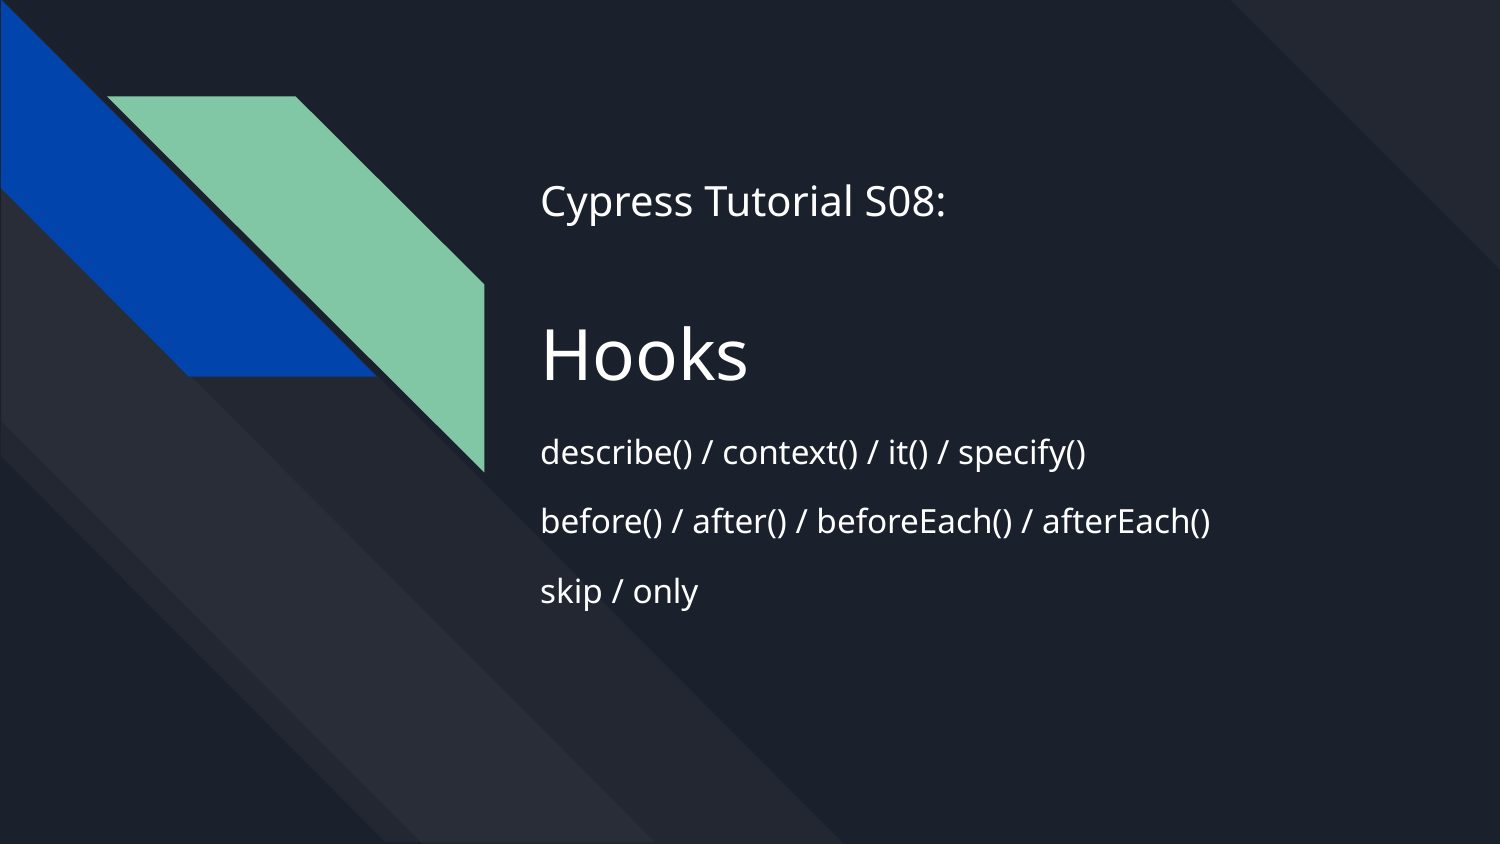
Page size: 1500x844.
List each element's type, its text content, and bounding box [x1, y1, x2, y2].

title Cypress Tutorial S08: Hooks [525, 160, 1500, 460]
text_box describe() / context() / it() / specify() [525, 416, 1486, 484]
text_box before() / after() / beforeEach() / afterEach() [525, 484, 1486, 555]
text_box skip / only [525, 555, 1486, 627]
